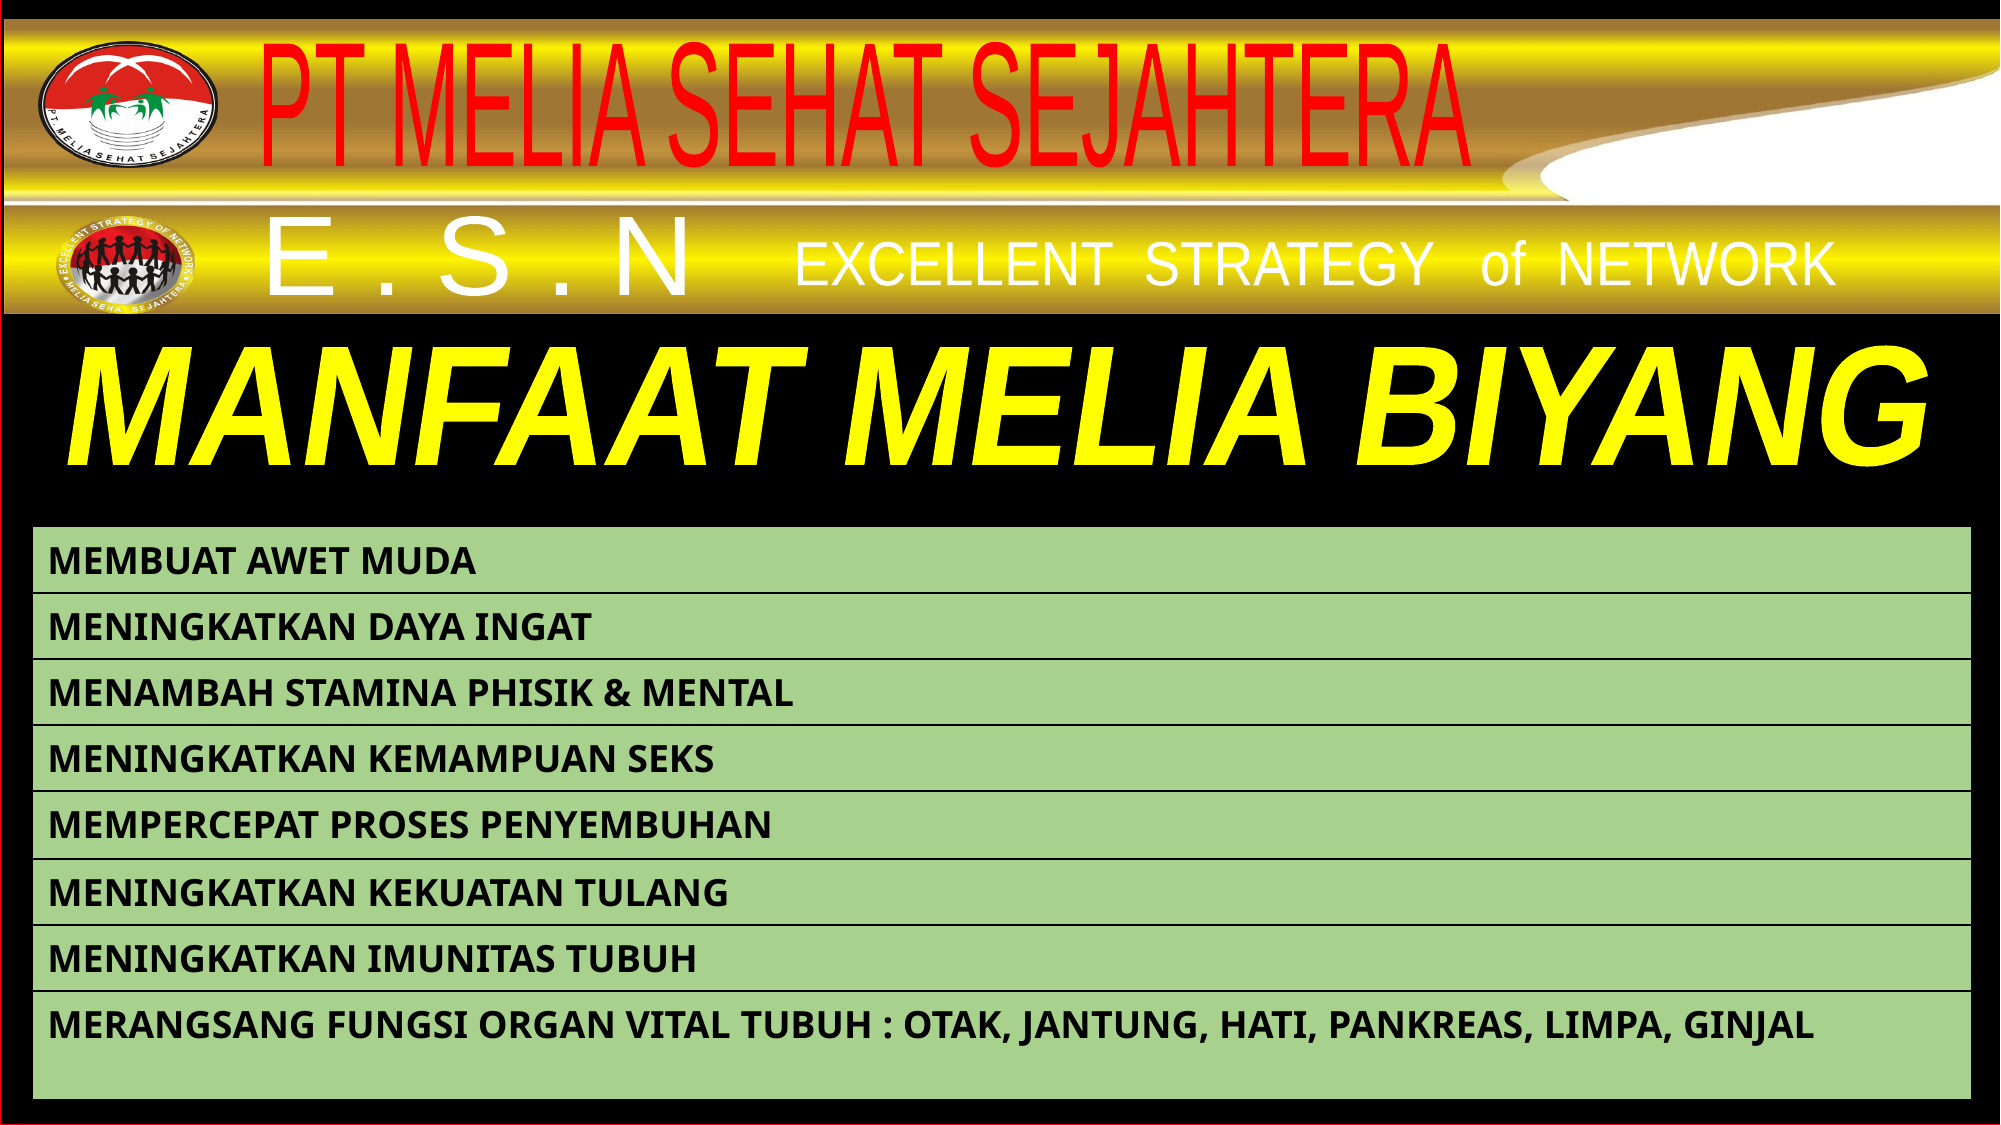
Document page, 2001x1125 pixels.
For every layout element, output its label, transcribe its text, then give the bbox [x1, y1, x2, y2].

table_cell MERANGSANG FUNGSI ORGAN VITAL TUBUH : OTAK, JANTUNG, HATI, PANKREAS, LIMPA, GINJAL [33, 992, 1971, 1099]
table_cell MENINGKATKAN KEMAMPUAN SEKS [33, 726, 1971, 790]
table_header MEMBUAT AWET MUDA [33, 527, 1971, 592]
table_cell MEMPERCEPAT PROSES PENYEMBUHAN [33, 792, 1971, 858]
text_box [0, 0, 2000, 1125]
table_cell MENINGKATKAN KEKUATAN TULANG [33, 860, 1971, 924]
table_cell MENAMBAH STAMINA PHISIK & MENTAL [33, 660, 1971, 724]
table_cell MENINGKATKAN IMUNITAS TUBUH [33, 926, 1971, 990]
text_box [3, 19, 2000, 314]
table_cell MENINGKATKAN DAYA INGAT [33, 594, 1971, 658]
